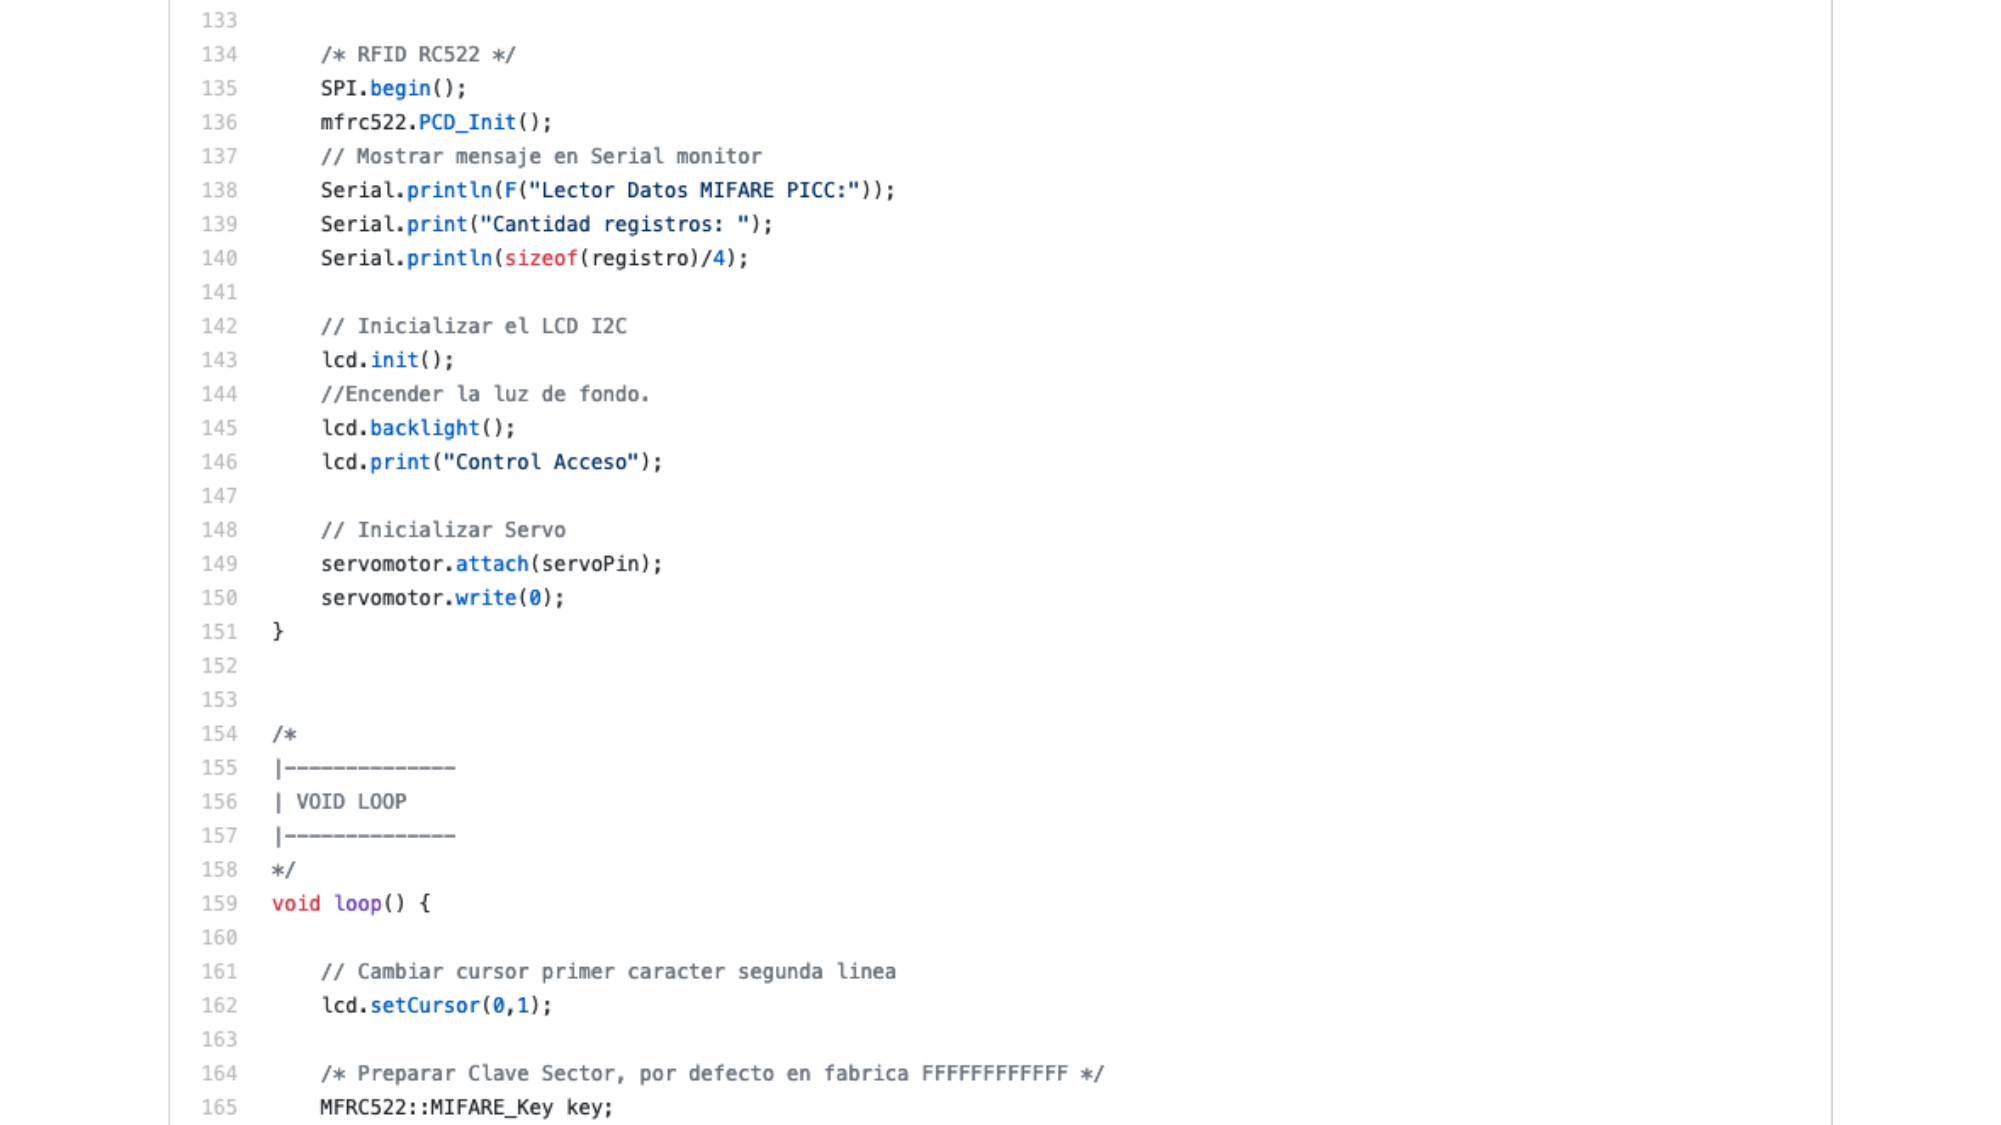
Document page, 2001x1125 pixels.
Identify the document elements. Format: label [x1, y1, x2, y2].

picture [167, 0, 1833, 1125]
